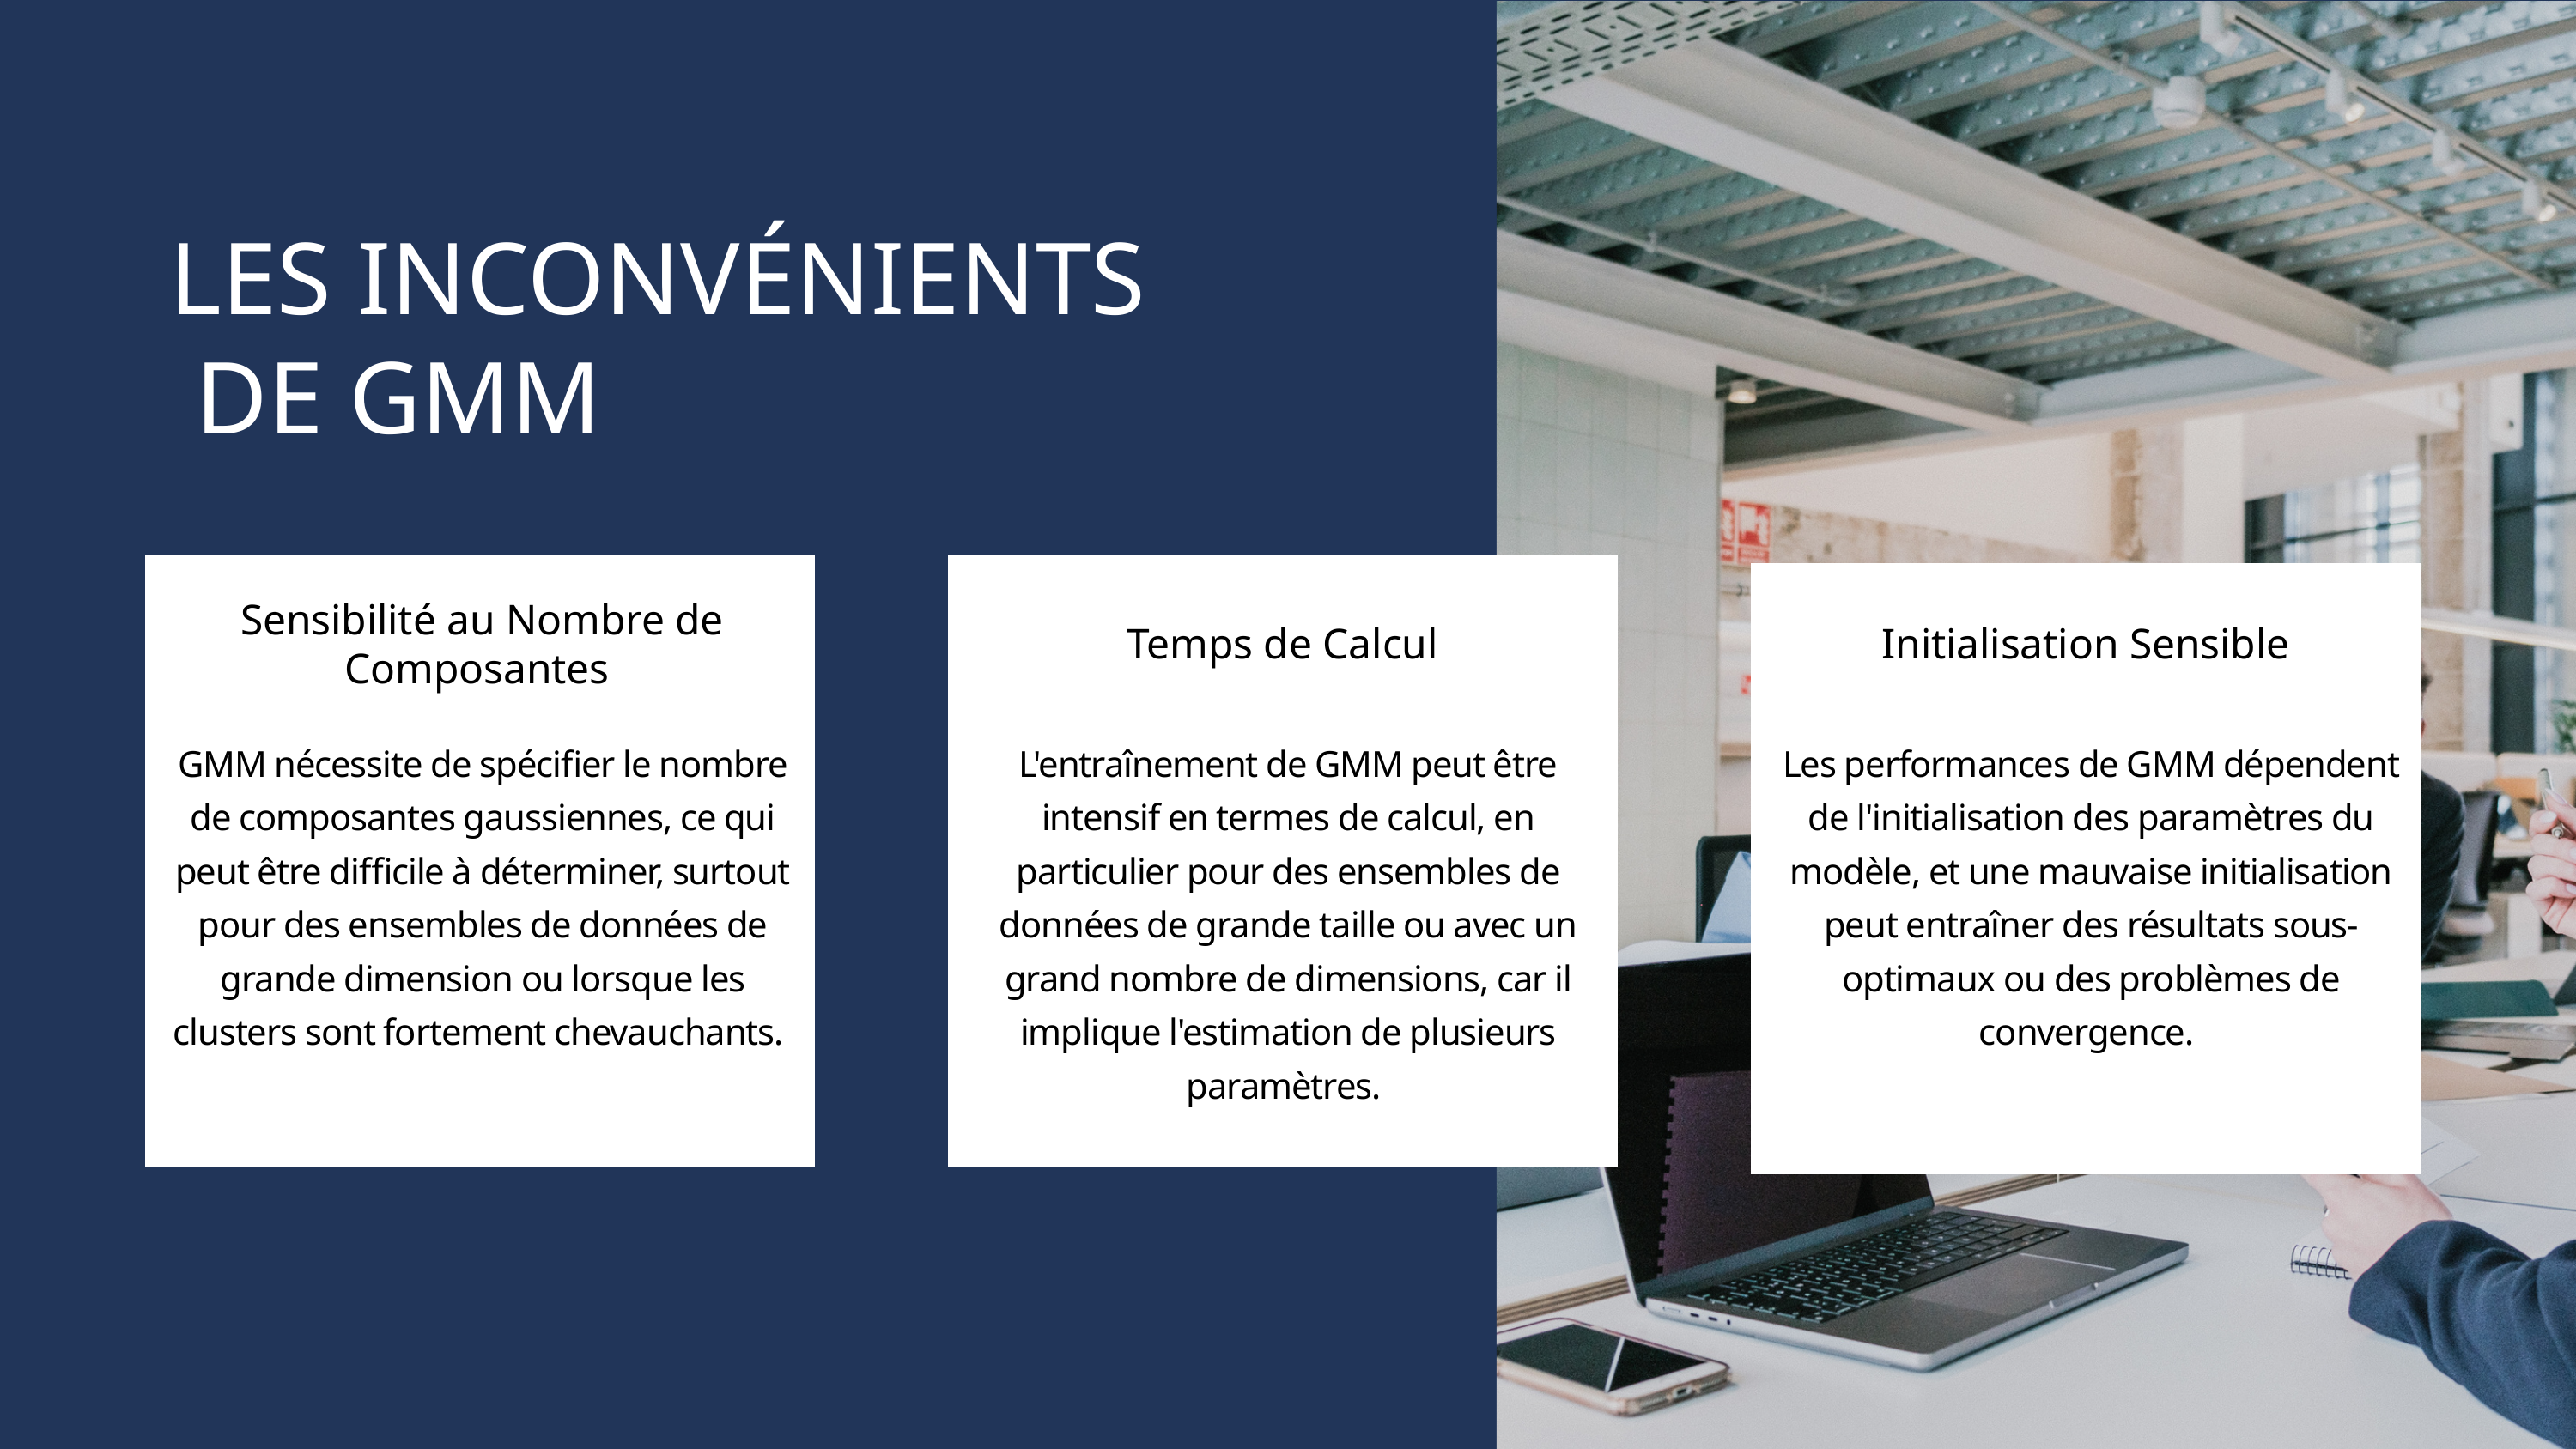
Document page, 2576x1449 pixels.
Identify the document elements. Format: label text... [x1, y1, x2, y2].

text_box [1496, 1, 2576, 1449]
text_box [947, 555, 1619, 1167]
text_box LES INCONVÉNIENTS DE GMM [169, 215, 1253, 454]
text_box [144, 555, 816, 1167]
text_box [1750, 562, 2421, 1175]
